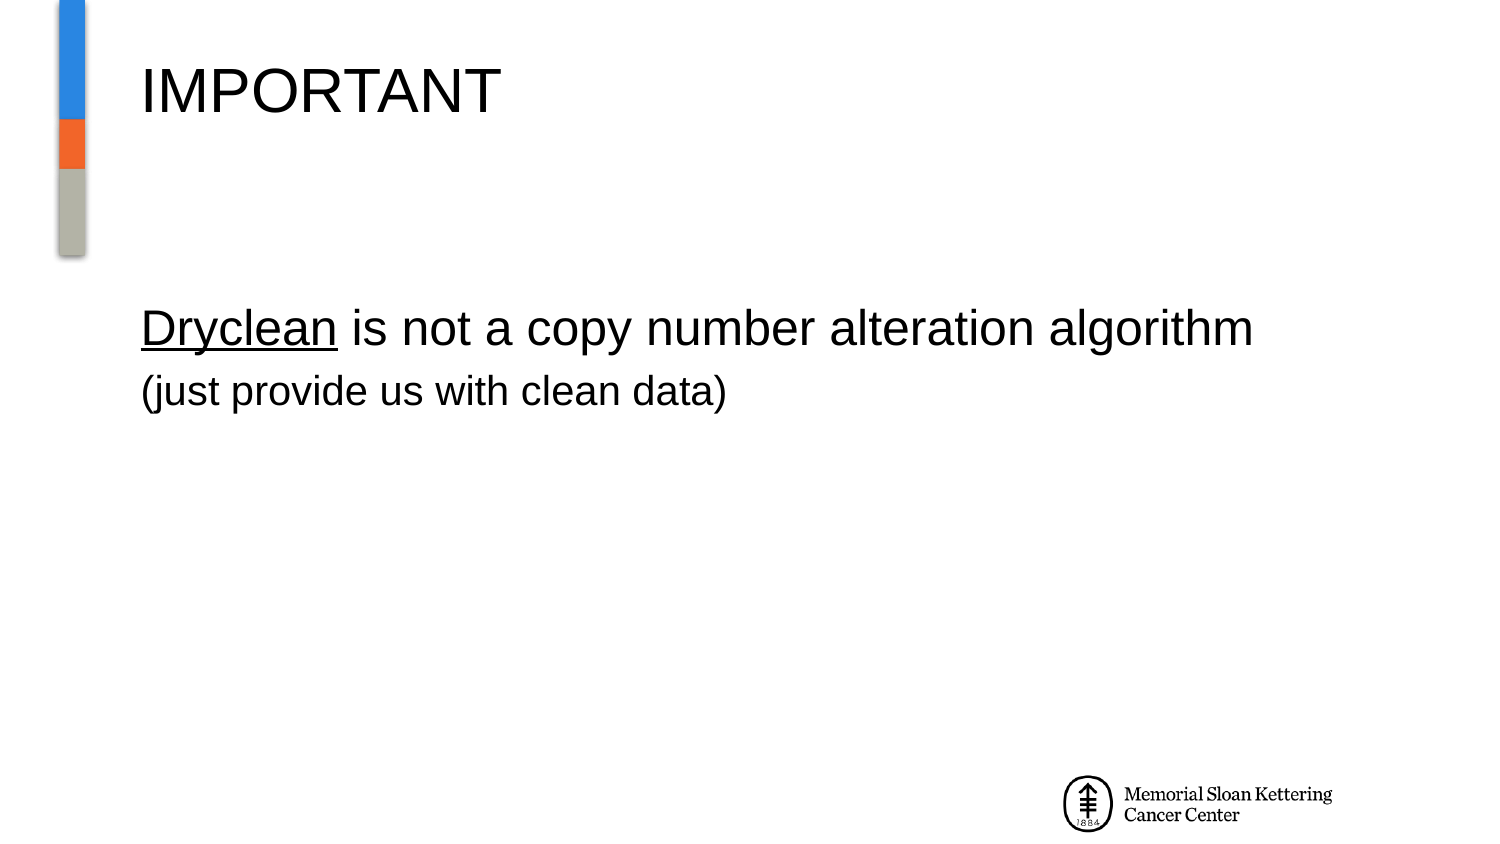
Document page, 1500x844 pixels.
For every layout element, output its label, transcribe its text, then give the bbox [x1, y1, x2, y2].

title IMPORTANT [125, 36, 1386, 133]
list Dryclean is not a copy number alteration algorithm (just provide us with clean data) [125, 147, 1386, 705]
